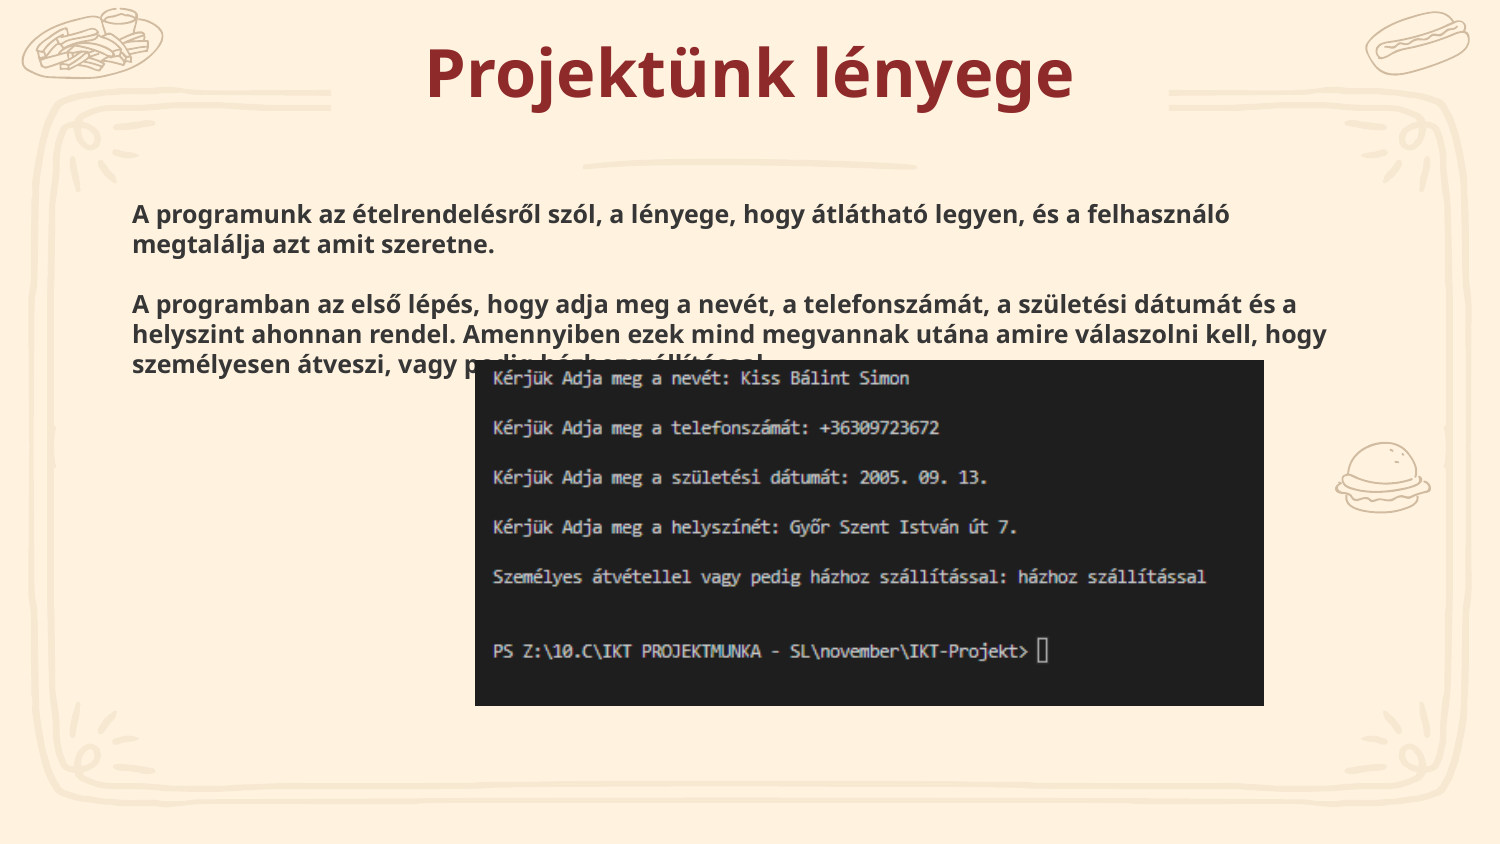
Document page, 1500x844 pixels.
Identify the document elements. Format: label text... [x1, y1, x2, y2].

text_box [1334, 441, 1432, 514]
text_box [21, 7, 164, 80]
picture [474, 360, 1264, 706]
list A programunk az ételrendelésről szól, a lényege, hogy átlátható legyen, és a felhasználó megtalálja azt amit szeretne. A programban az első lépés, hogy adja meg a nevét, a telefonszámát, a születési dátumát és a helyszint ahonnan rendel. Amennyiben ezek mind megvannak utána amire válaszolni kell, hogy személyesen átveszi, vagy pedig házhozszállítással. [116, 184, 1383, 730]
title Projektünk lényege [331, 86, 1169, 136]
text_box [1365, 11, 1470, 76]
